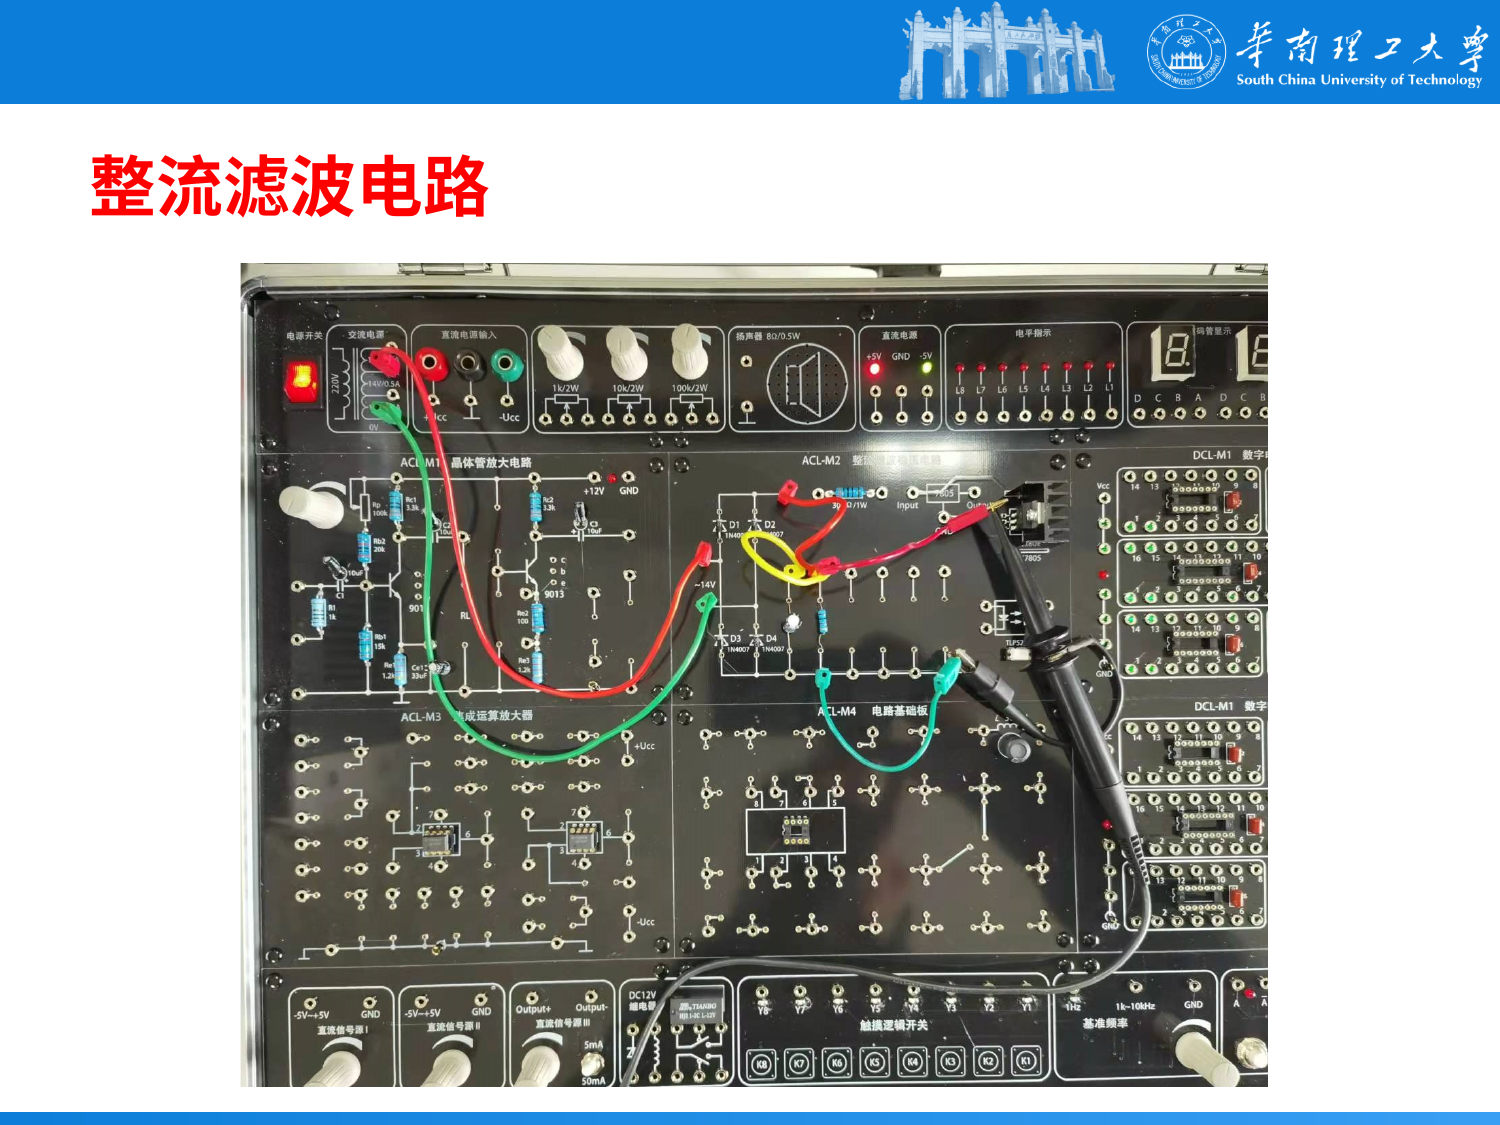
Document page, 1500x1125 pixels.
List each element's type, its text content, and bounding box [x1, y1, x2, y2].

picture [1128, 0, 1500, 104]
picture [240, 262, 1269, 1087]
picture [891, 0, 1120, 45]
text_box 整流滤波电路 [74, 45, 1425, 233]
